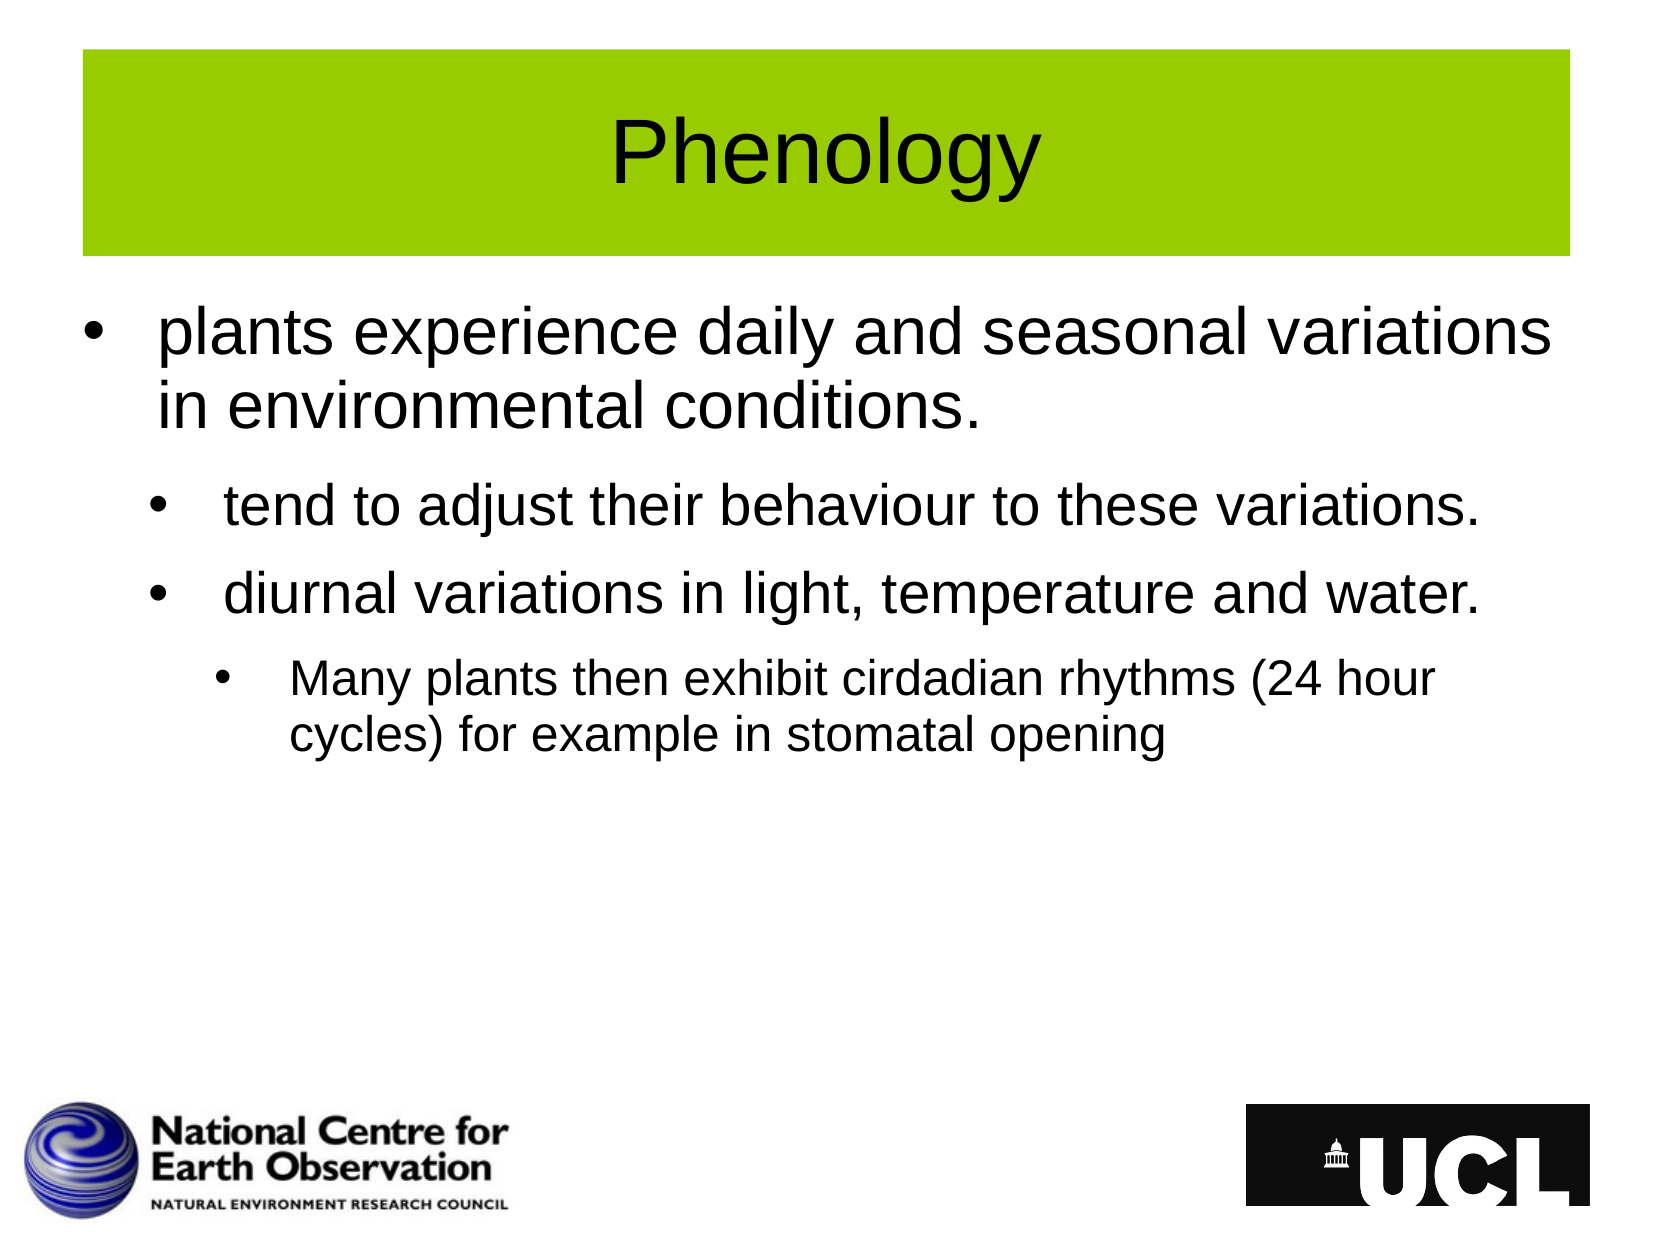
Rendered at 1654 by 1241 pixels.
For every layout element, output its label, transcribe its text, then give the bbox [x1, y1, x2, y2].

picture [1246, 1104, 1590, 1206]
list plants experience daily and seasonal variations in environmental conditions. tend to adjust their behaviour to these variations. diurnal variations in light, temperature and water. Many plants then exhibit cirdadian rhythms (24 hour cycles) for example in stomatal opening [82, 289, 1571, 1109]
picture [23, 1097, 513, 1223]
title Phenology [82, 49, 1571, 257]
